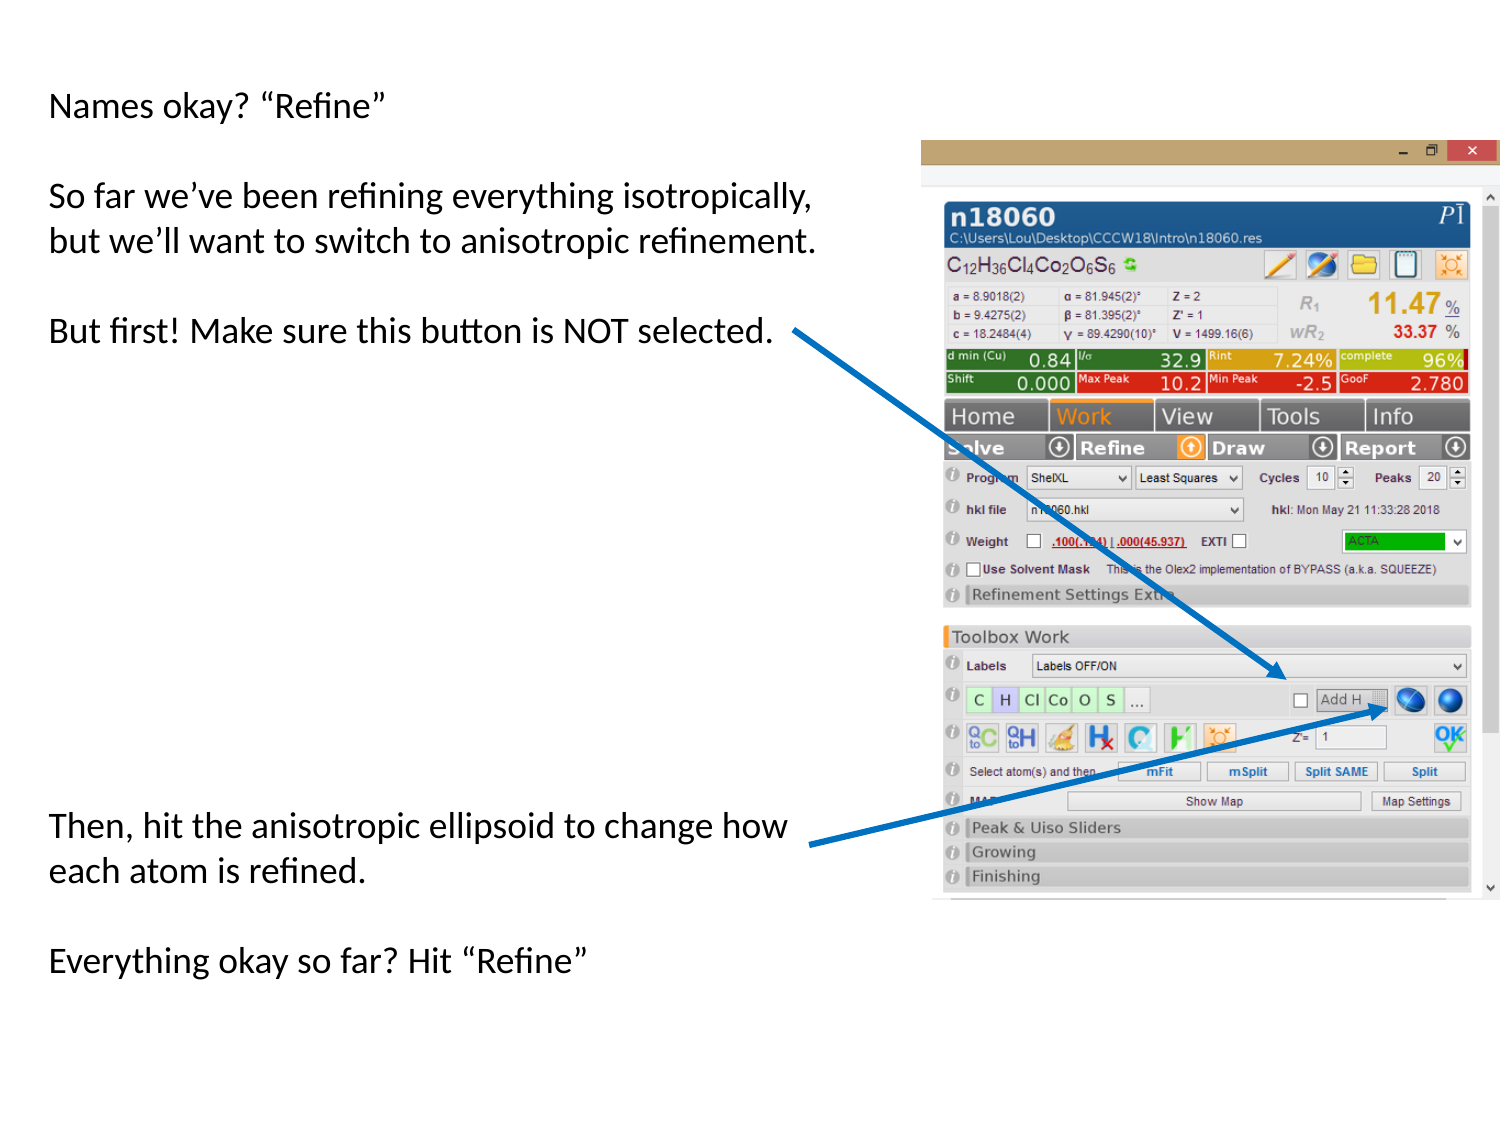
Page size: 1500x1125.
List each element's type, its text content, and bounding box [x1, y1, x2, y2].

text_box Names okay? “Refine” So far we’ve been refining everything isotropically, but we’ll want to switch to anisotropic refinement. But first! Make sure this button is NOT selected. Then, hit the anisotropic ellipsoid to change how each atom is refined. Everything okay so far? Hit “Refine” [33, 73, 860, 989]
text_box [793, 329, 1287, 680]
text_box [809, 707, 1388, 846]
picture [921, 140, 1500, 900]
